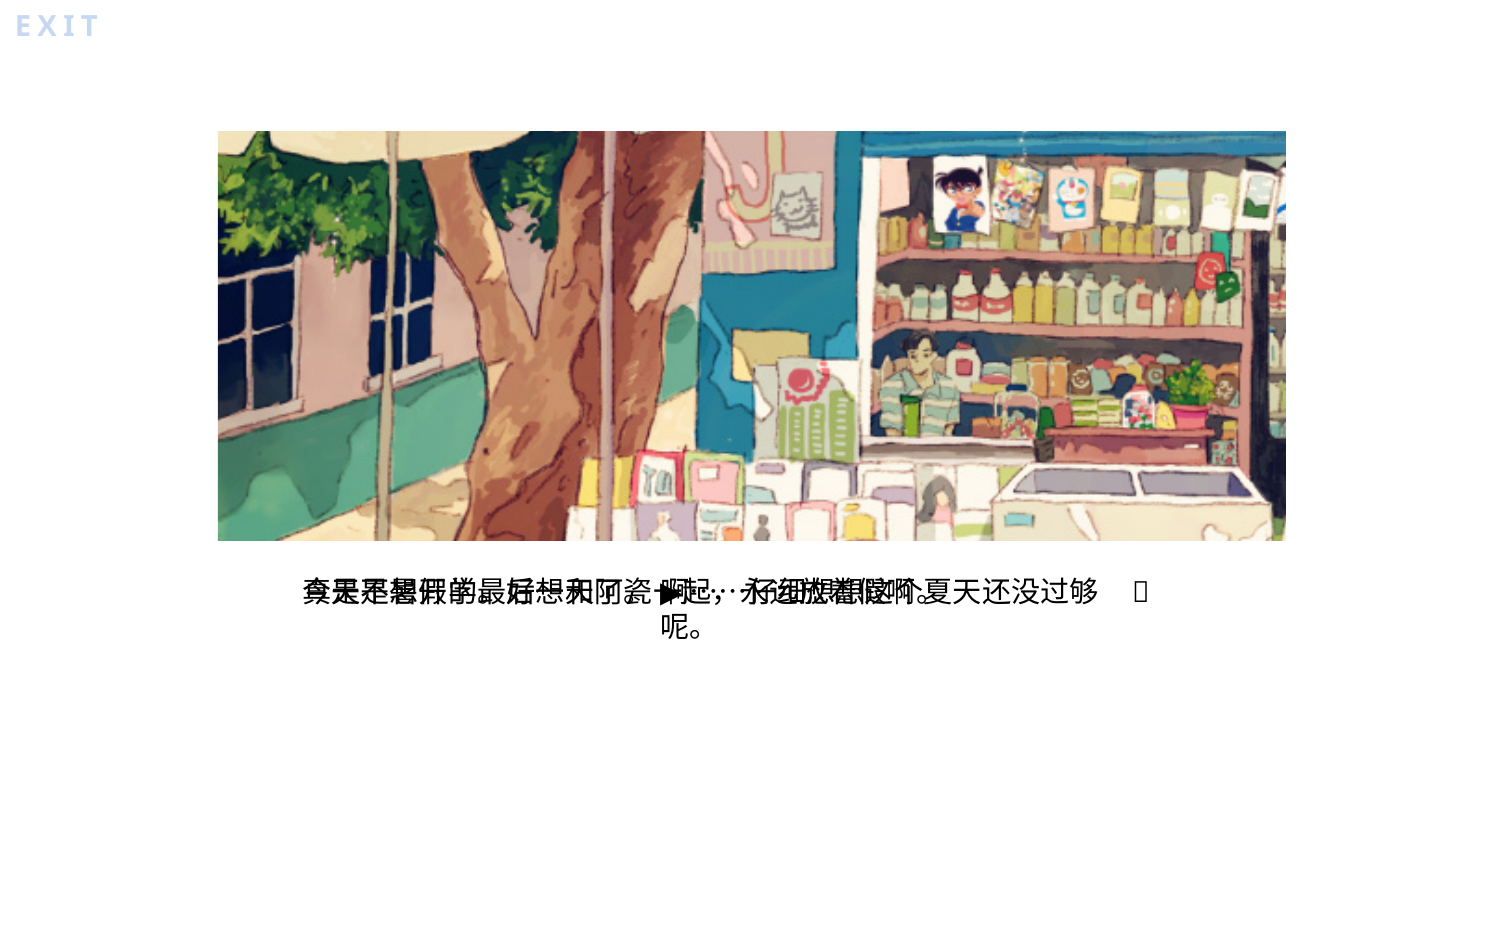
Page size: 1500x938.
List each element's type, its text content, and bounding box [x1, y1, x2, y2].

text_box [0, 0, 167, 51]
picture [217, 131, 1287, 541]
text_box 啊……仔细想想这个夏天还没过够呢。 [645, 565, 1132, 651]
text_box  [1117, 565, 1172, 616]
text_box 真是不想开学。好想和阿瓷一起，永远放着假啊。 [287, 565, 949, 616]
